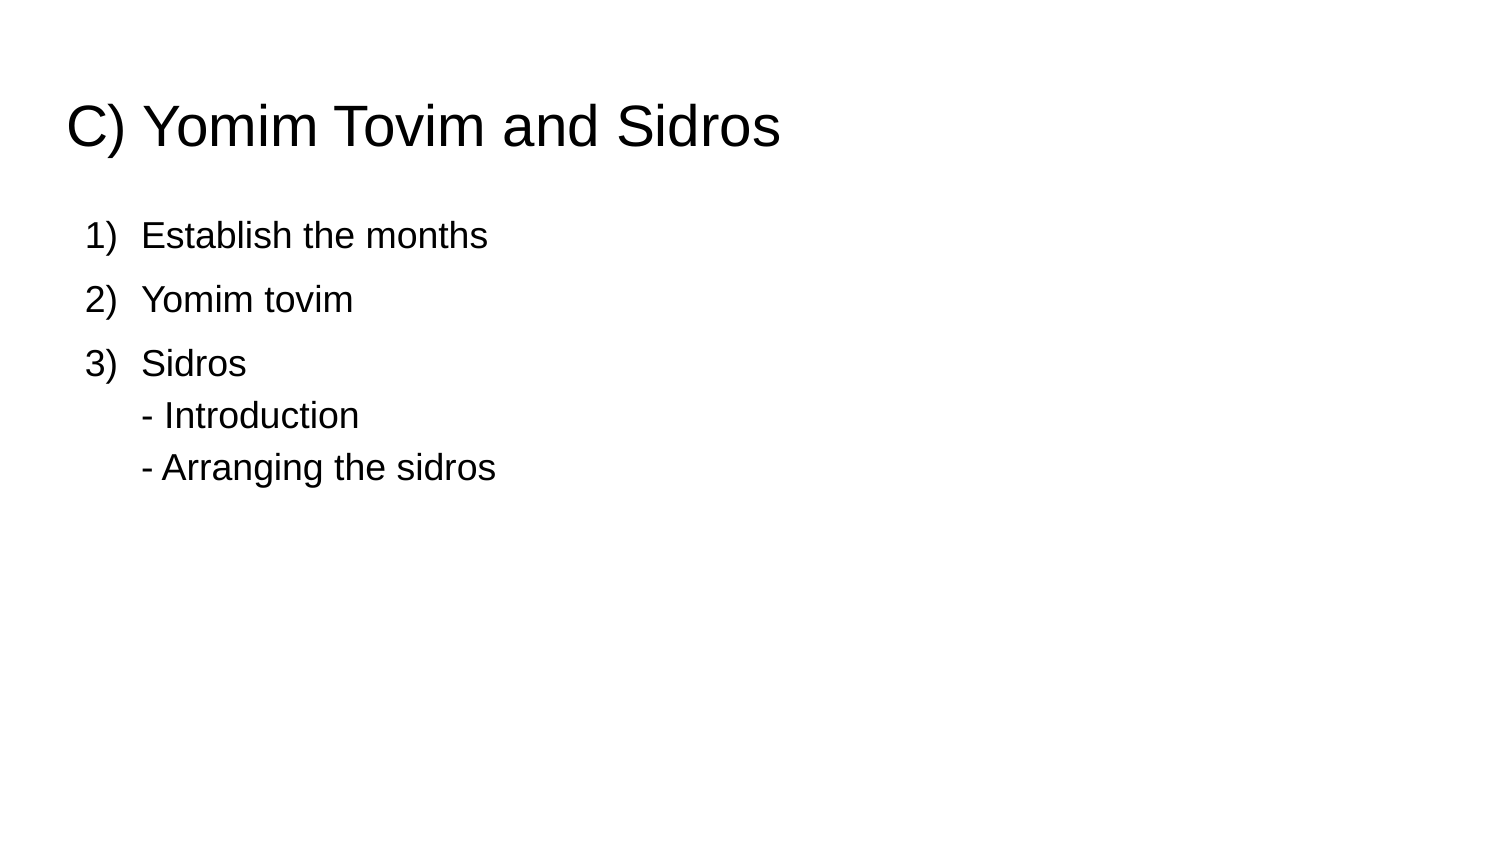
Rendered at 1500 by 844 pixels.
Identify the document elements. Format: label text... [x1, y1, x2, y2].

title C) Yomim Tovim and Sidros [51, 72, 1449, 167]
list Establish the months Yomim tovim Sidros - Introduction - Arranging the sidros [51, 189, 1449, 750]
